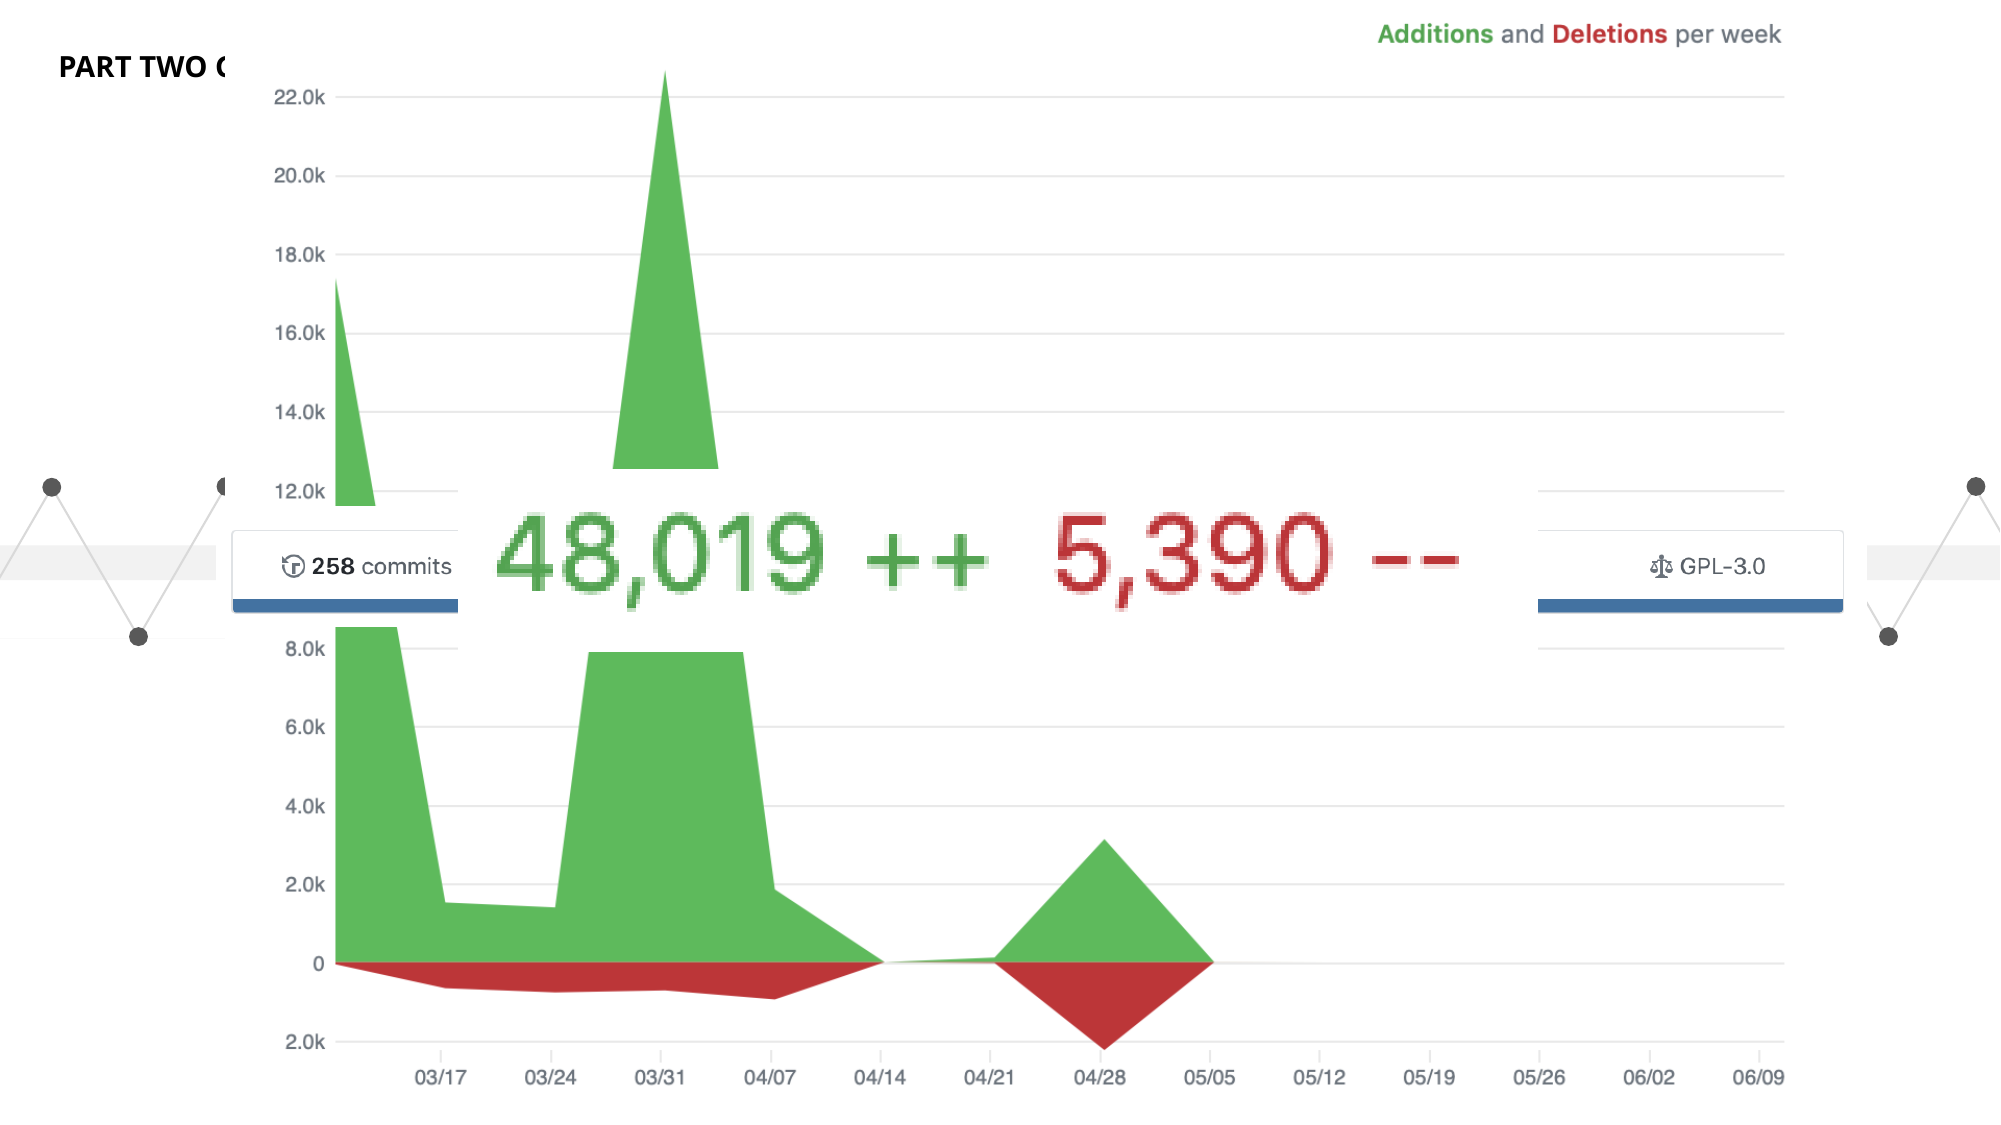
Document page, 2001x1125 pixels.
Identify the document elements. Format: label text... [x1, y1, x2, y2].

list PART TWO GitHub & Code [42, 35, 225, 101]
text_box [0, 477, 225, 647]
picture [216, 0, 1867, 1121]
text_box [1824, 477, 2000, 647]
